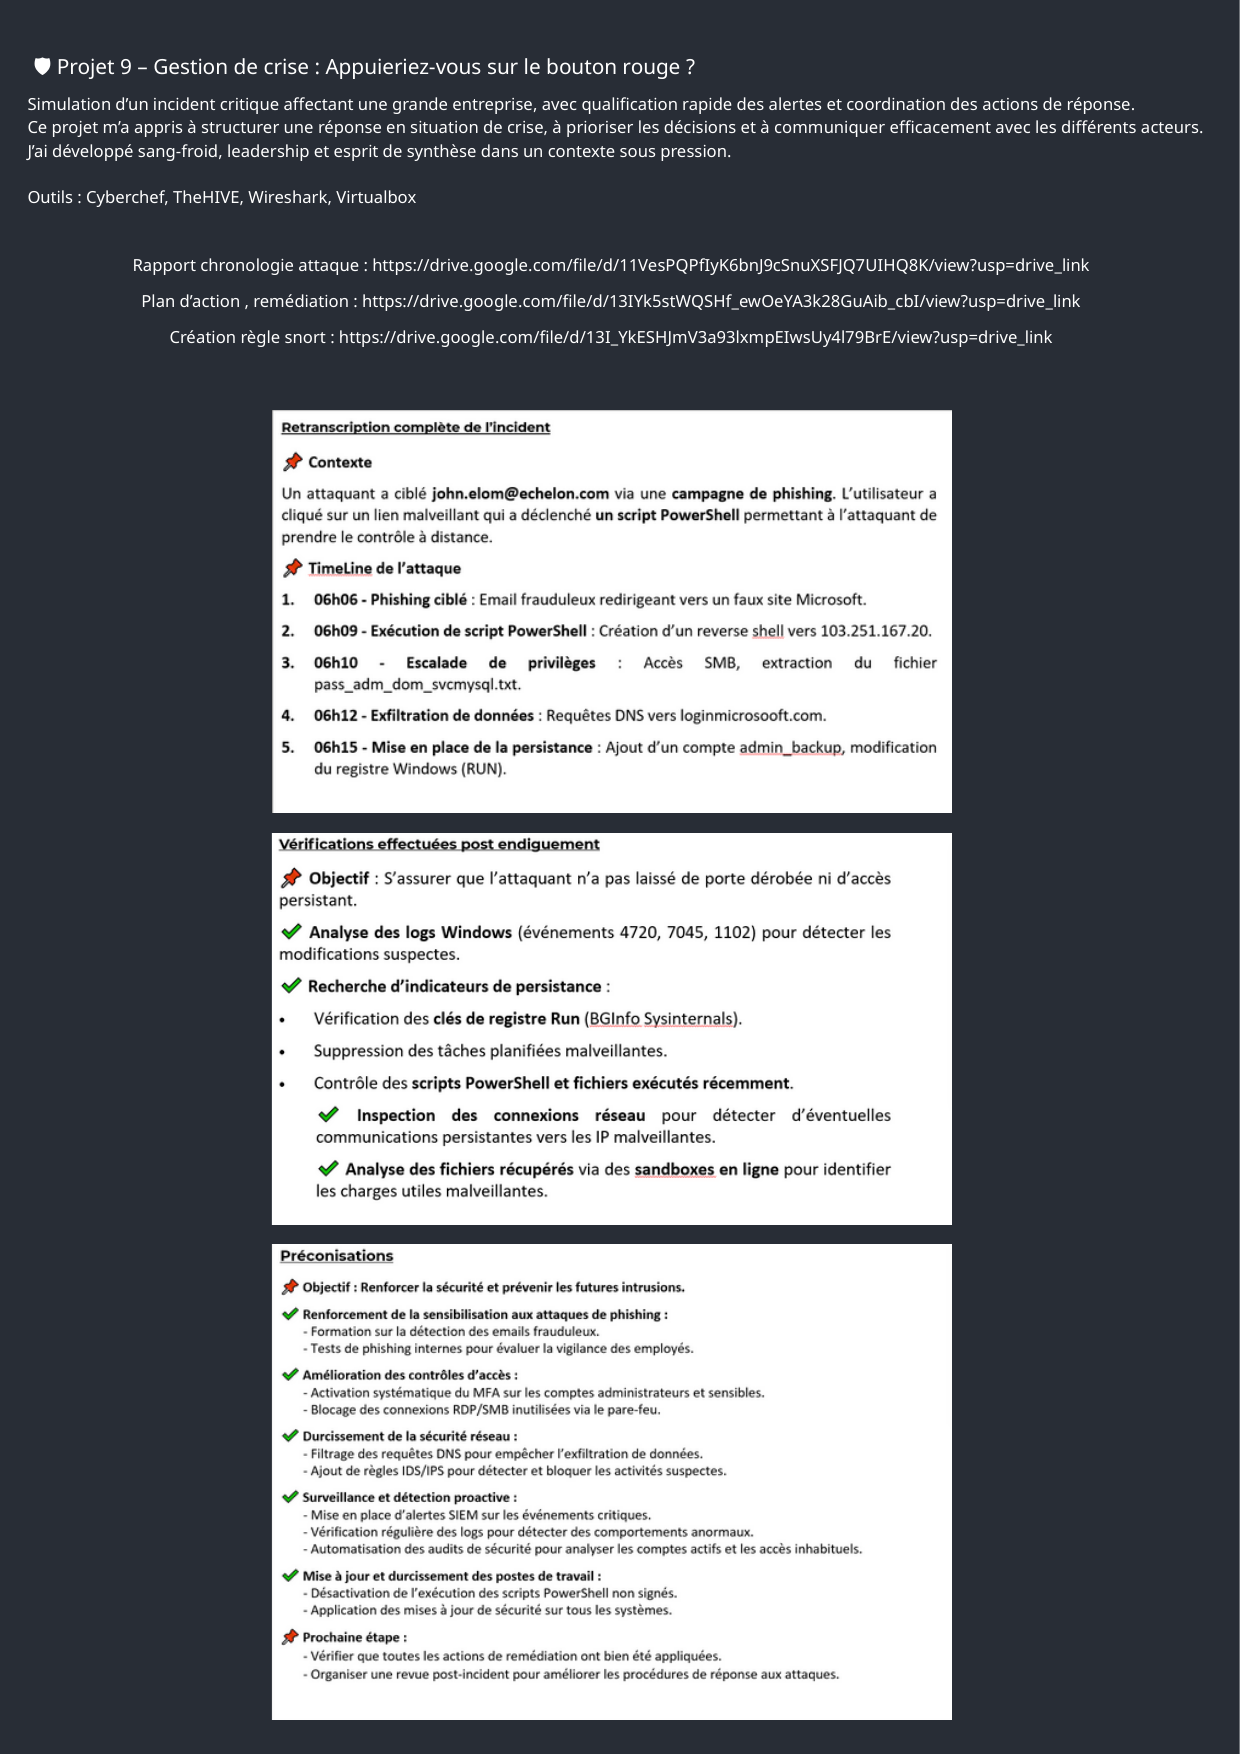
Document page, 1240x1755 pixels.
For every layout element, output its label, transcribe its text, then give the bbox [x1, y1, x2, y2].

text_box [271, 410, 952, 813]
text_box [271, 833, 952, 1225]
text_box Plan d’action , remédiation : https://drive.google.com/file/d/13IYk5stWQSHf_ewOeYA3k28GuAib_cbI/view?usp=drive_link [27, 287, 1197, 311]
text_box 🛡️ Projet 9 – Gestion de crise : Appuieriez-vous sur le bouton rouge ? [0, 49, 748, 79]
text_box [271, 1244, 952, 1720]
text_box Création règle snort : https://drive.google.com/file/d/13I_YkESHJmV3a93lxmpEIwsUy4l79BrE/view?usp=drive_link [27, 323, 1197, 348]
text_box Rapport chronologie attaque : https://drive.google.com/file/d/11VesPQPfIyK6bnJ9cSnuXSFJQ7UIHQ8K/view?usp=drive_link [27, 251, 1197, 275]
text_box Simulation d’un incident critique affectant une grande entreprise, avec qualification rapide des alertes et coordination des actions de réponse. Ce projet m’a appris à structurer une réponse en situation de crise, à prioriser les décisions et à communiquer efficacement avec les différents acteurs. J’ai développé sang-froid, leadership et esprit de synthèse dans un contexte sous pression. Outils : Cyberchef, TheHIVE, Wireshark, Virtualbox [27, 90, 1220, 207]
